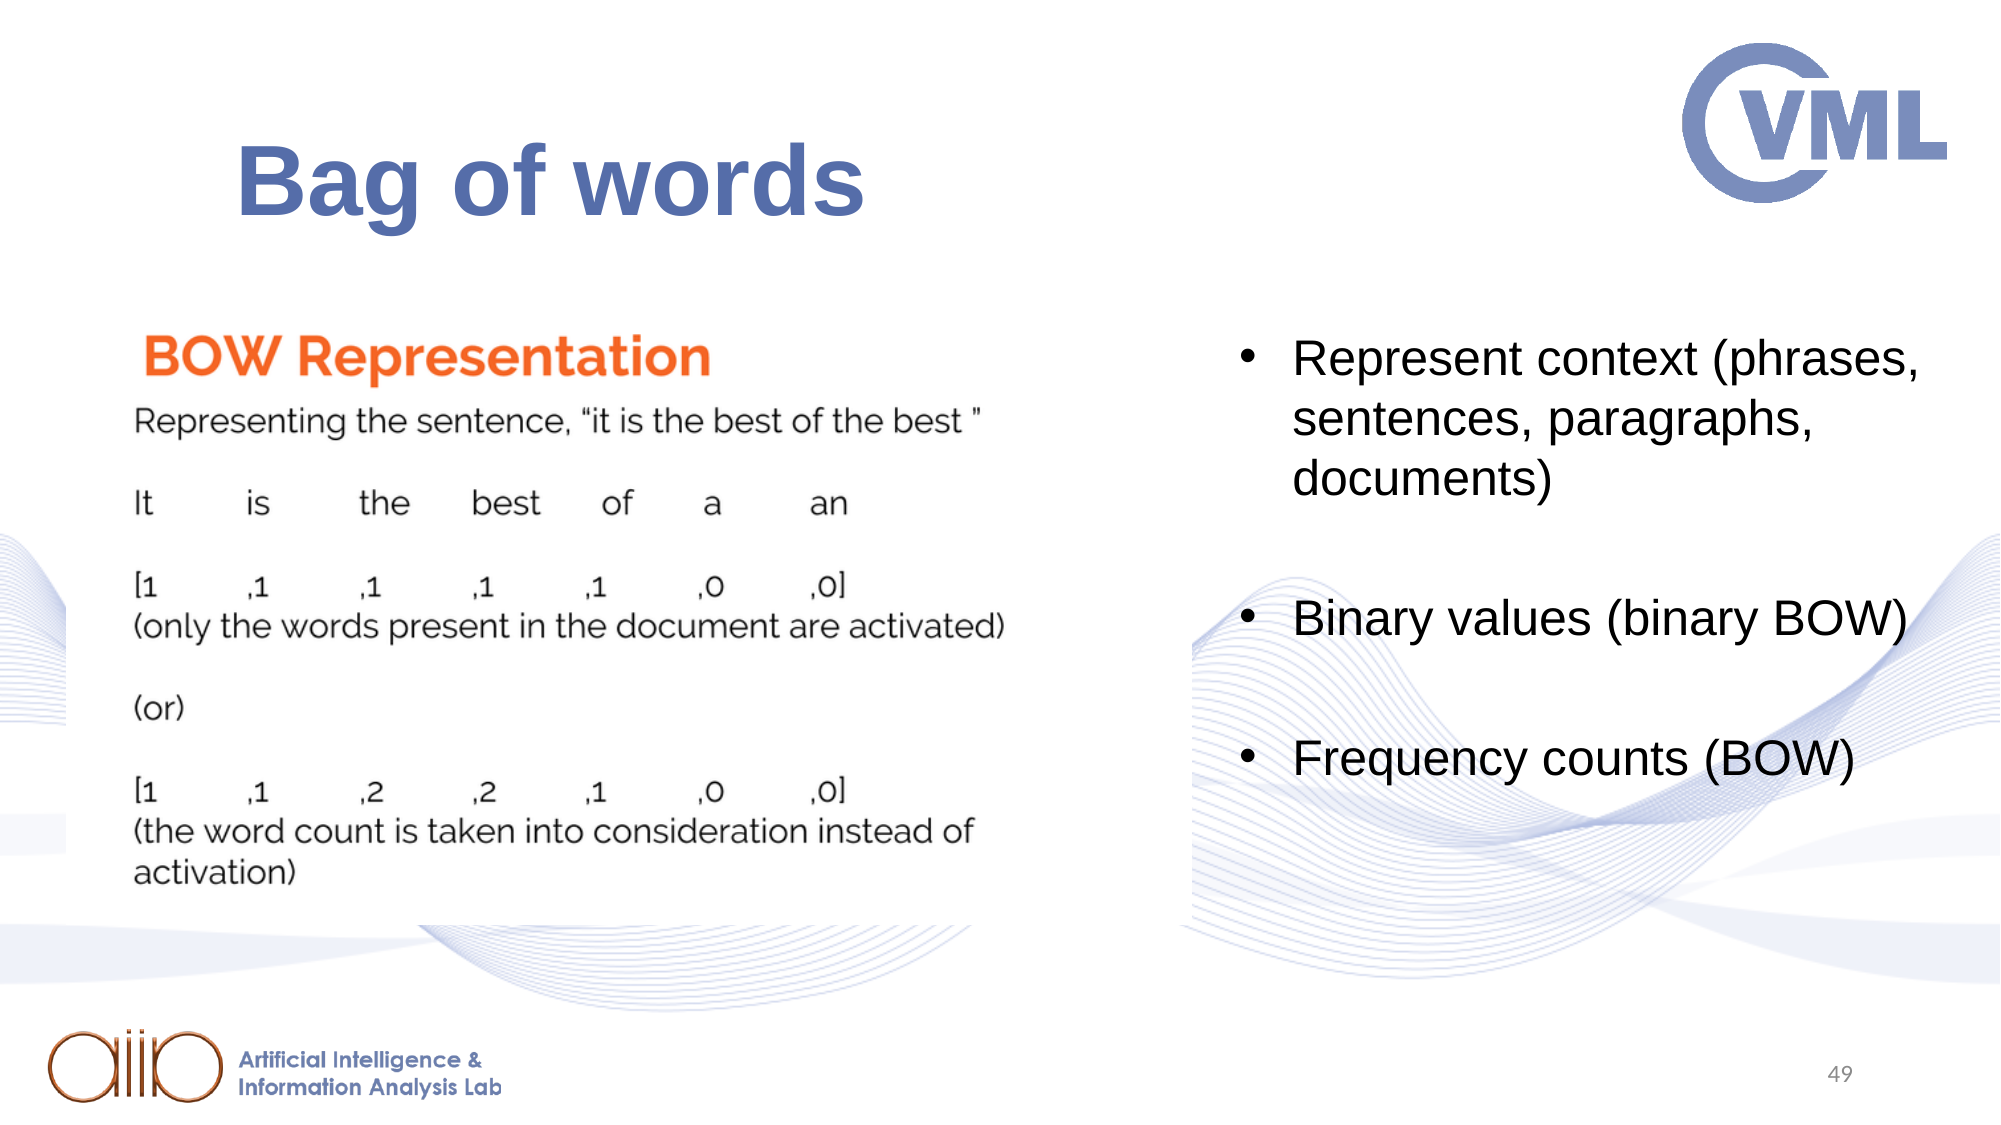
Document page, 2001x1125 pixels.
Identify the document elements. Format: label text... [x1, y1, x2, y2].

slide_number 49 [1401, 1042, 1869, 1103]
picture [43, 1023, 501, 1106]
title Bag of words [220, 66, 1455, 284]
picture [66, 291, 1192, 925]
list Represent context (phrases, sentences, paragraphs, documents) Binary values (binary BOW) Frequency counts (BOW) [1224, 318, 1957, 1039]
picture [1647, 19, 1993, 226]
